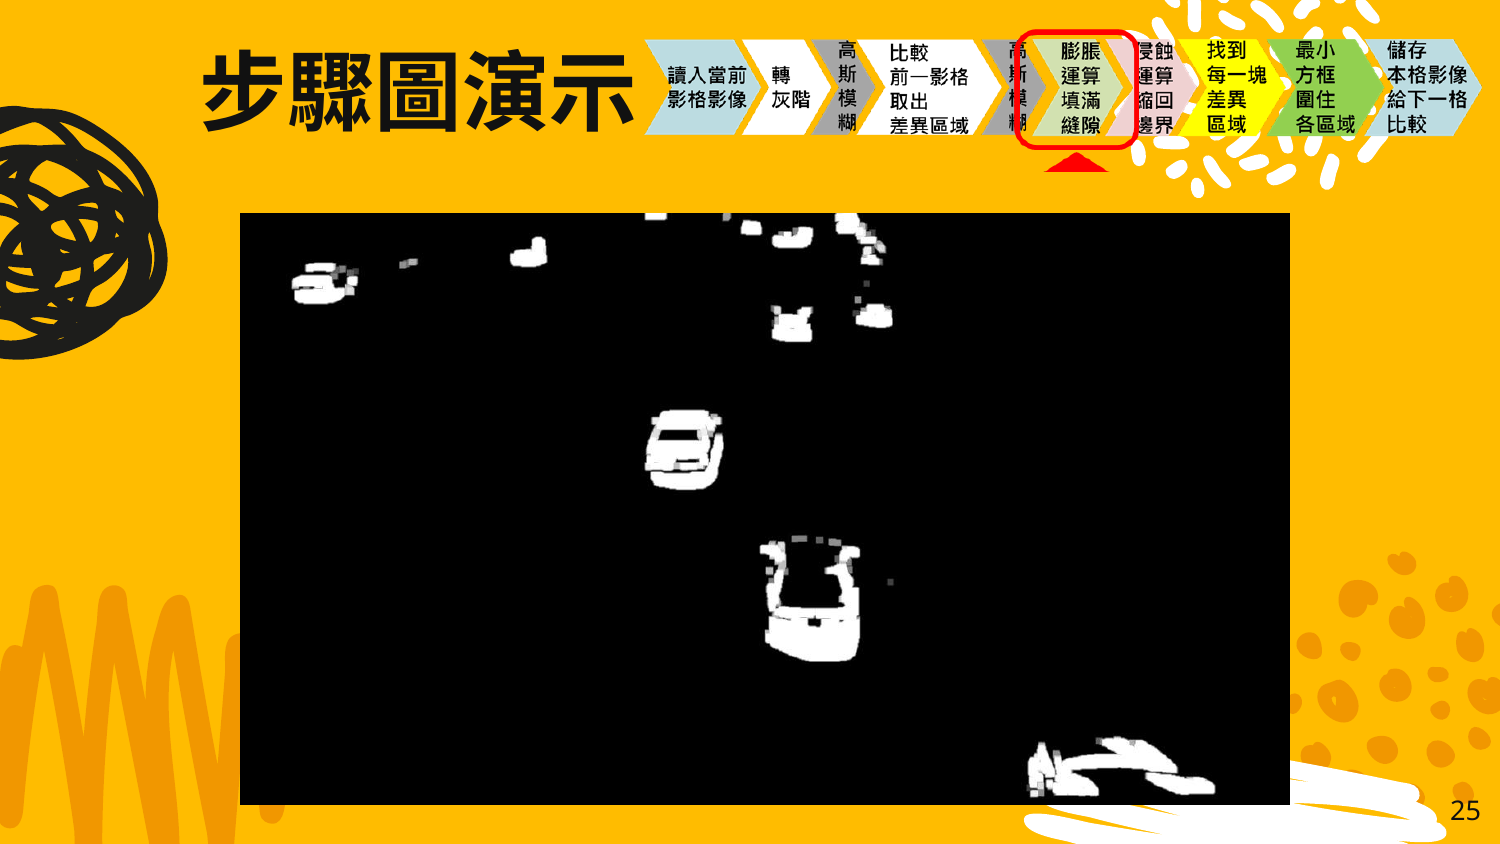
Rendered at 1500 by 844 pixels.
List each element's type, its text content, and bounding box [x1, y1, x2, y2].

picture [643, 29, 1482, 172]
slide_number 25 [1391, 779, 1482, 844]
picture [239, 213, 1291, 805]
title 步驟圖演示 [199, 39, 638, 142]
